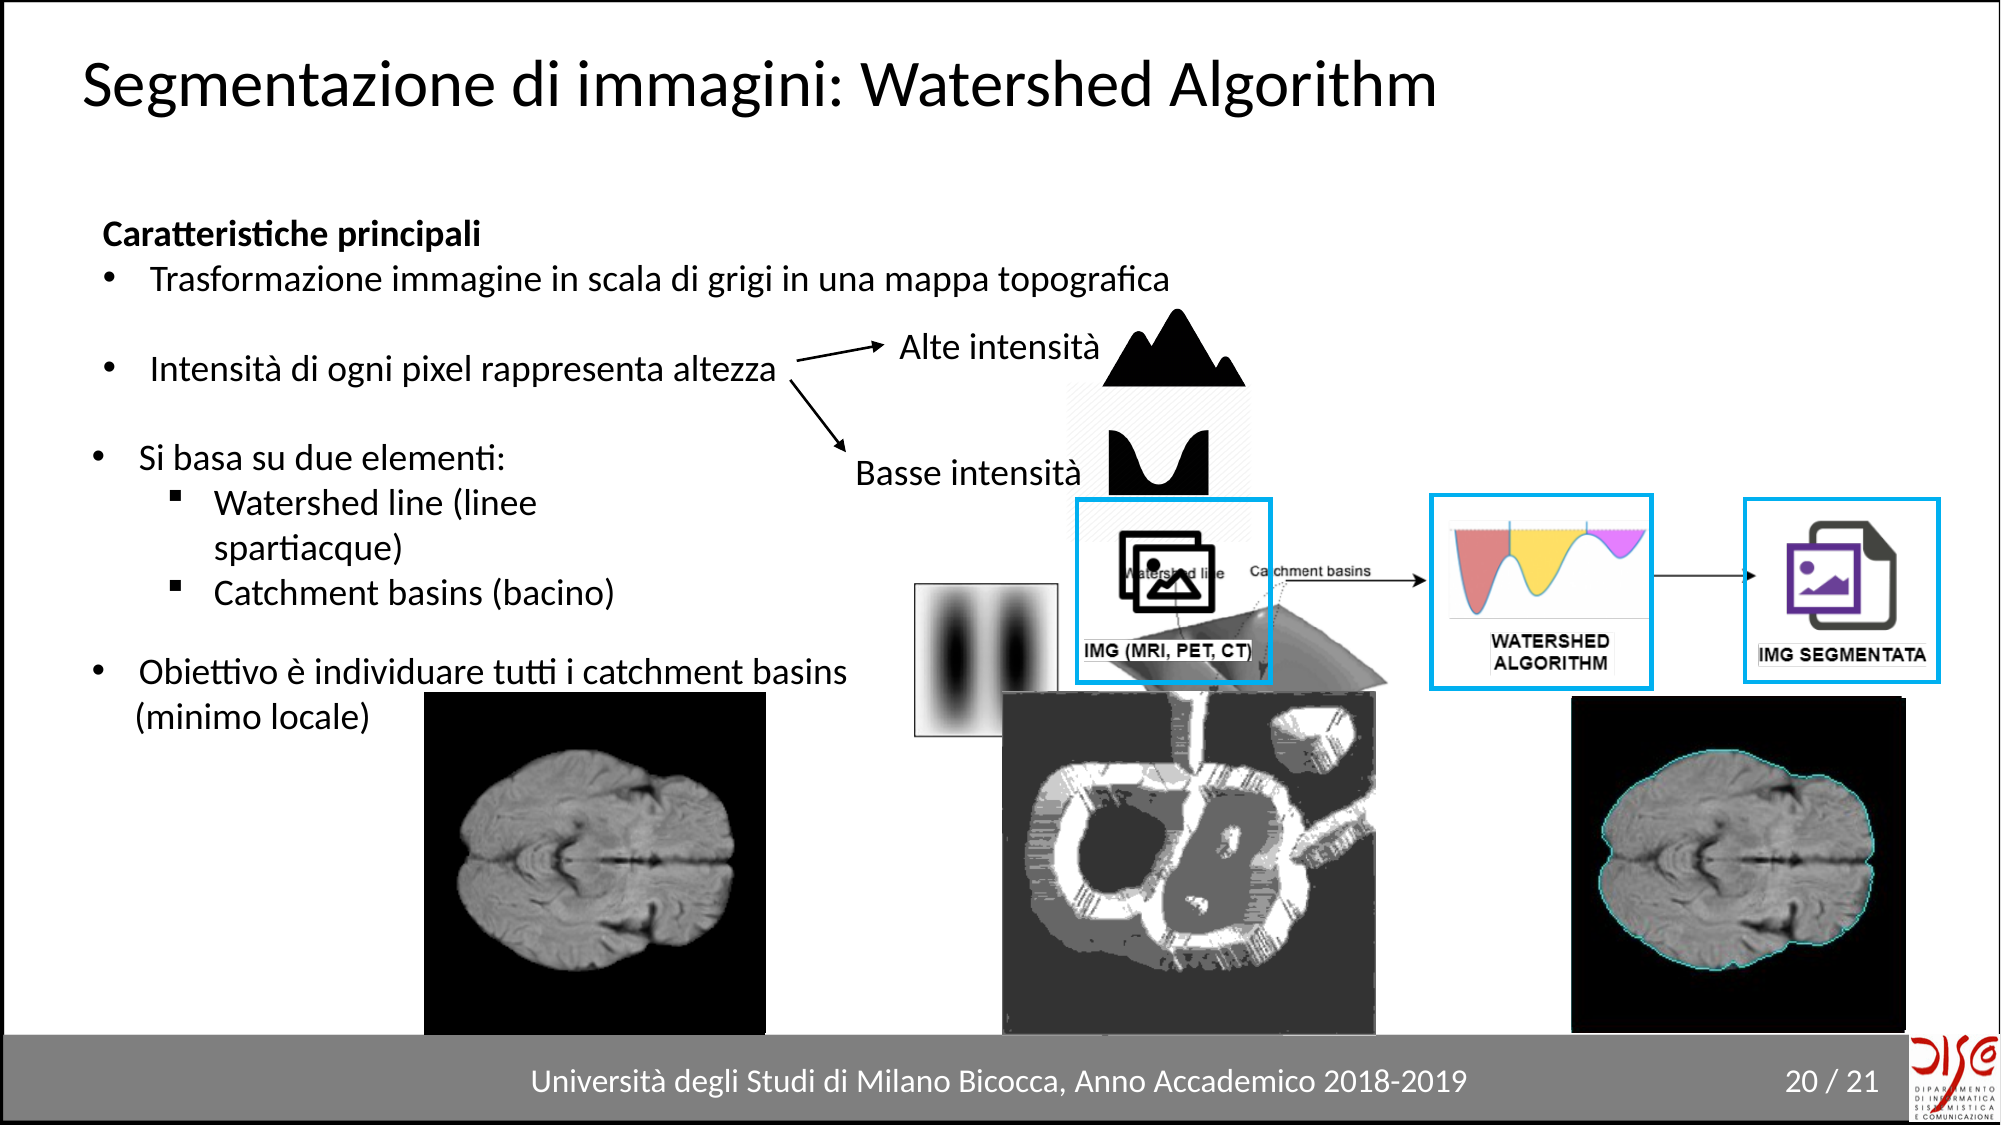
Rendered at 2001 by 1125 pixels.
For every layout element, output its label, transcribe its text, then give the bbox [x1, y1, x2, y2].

text_box Caratteristiche principali Trasformazione immagine in scala di grigi in una mappa topografica Intensità di ogni pixel rappresenta altezza [88, 201, 1252, 487]
text_box [1431, 676, 1653, 690]
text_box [790, 379, 846, 453]
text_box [796, 344, 885, 361]
picture [0, 0, 2001, 1125]
text_box [1744, 498, 1939, 683]
text_box Università degli Studi di Milano Bicocca, Anno Accademico 2018-2019 [515, 1051, 1484, 1107]
text_box 20 / 21 [1770, 1051, 1895, 1107]
text_box [1252, 499, 1272, 517]
text_box Obiettivo è individuare tutti i catchment basins (minimo locale) [77, 639, 884, 745]
text_box Si basa su due elementi: Watershed line (linee spartiacque) Catchment basins (bacino) [77, 425, 646, 666]
text_box Basse intensità [840, 440, 1065, 501]
text_box Segmentazione di immagini: Watershed Algorithm [67, 32, 1821, 127]
text_box [1431, 494, 1653, 517]
text_box Alte intensità [884, 314, 1102, 375]
